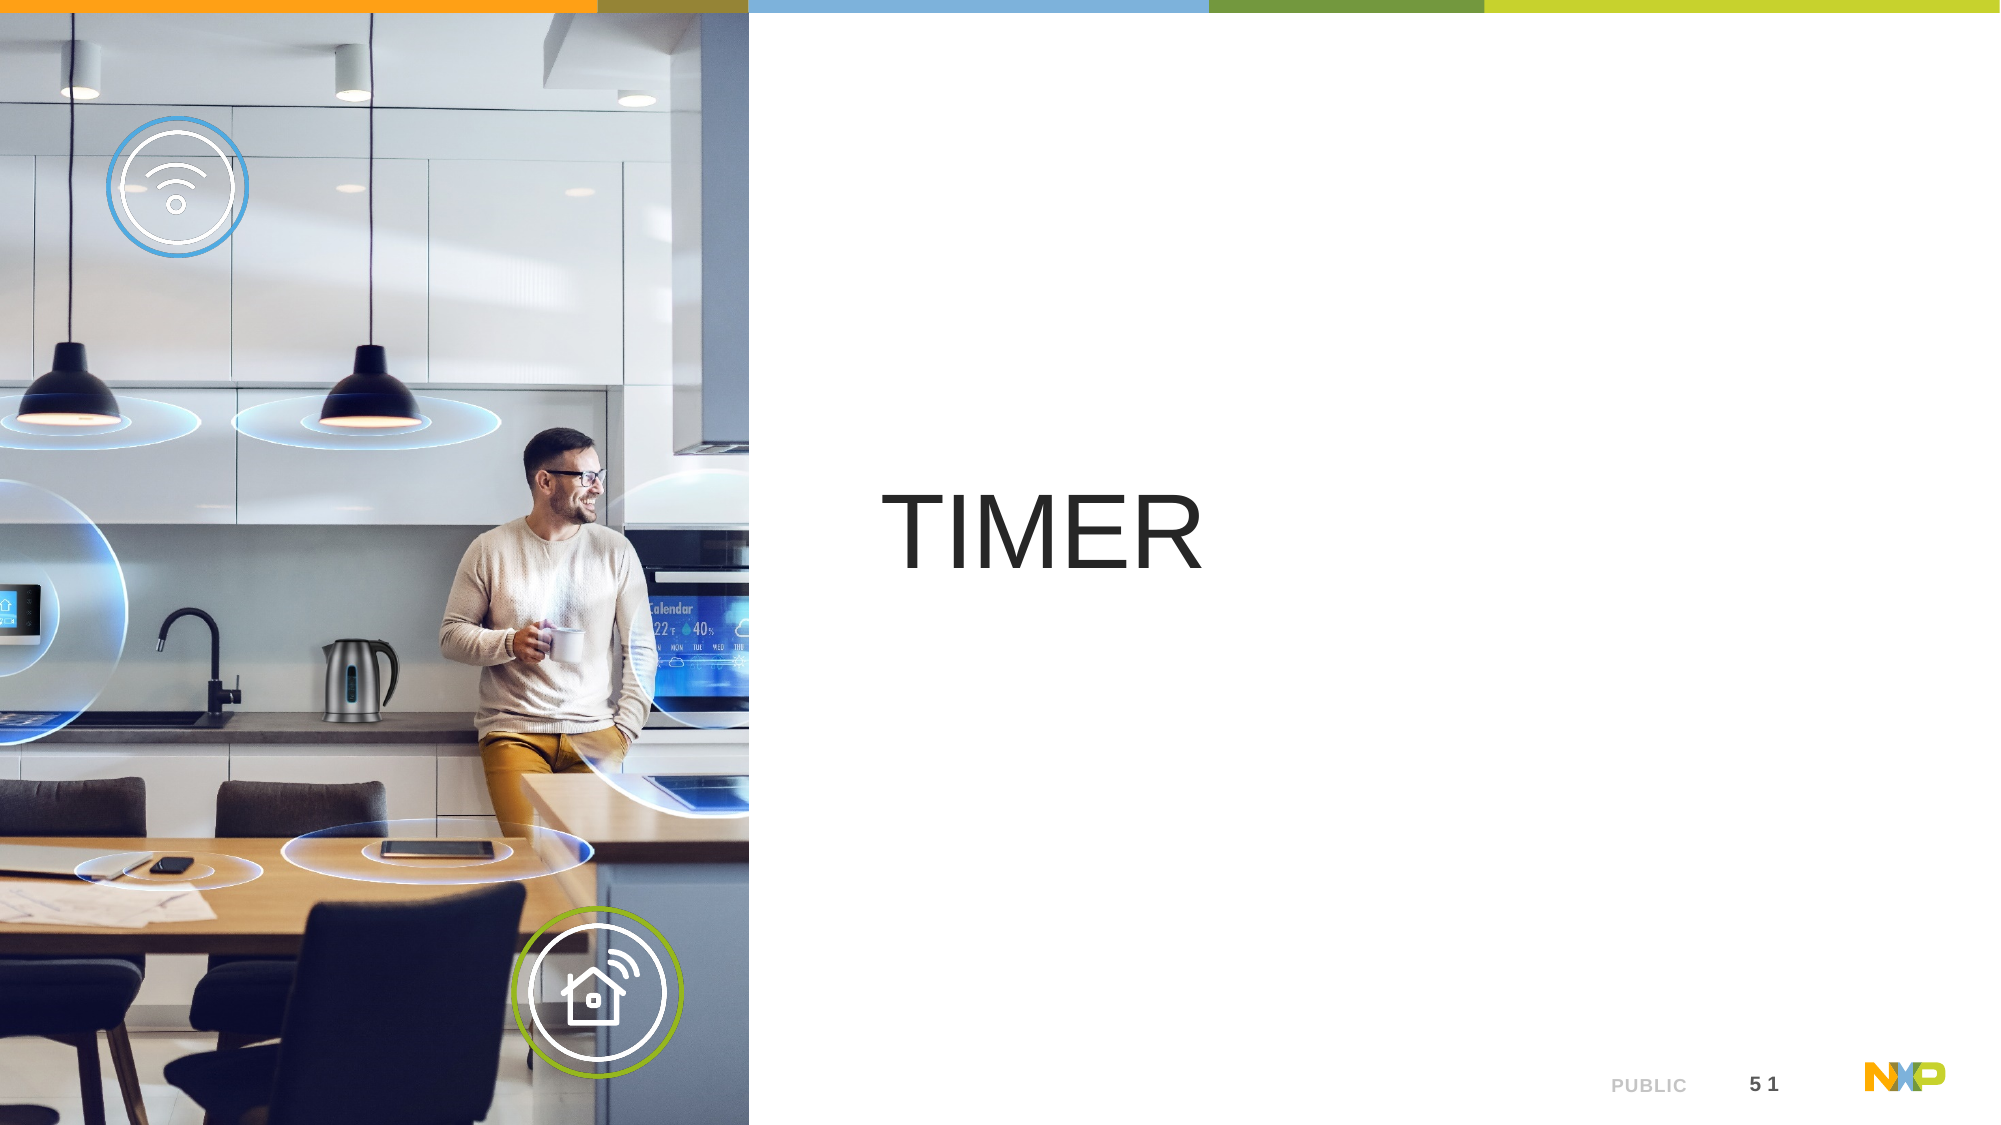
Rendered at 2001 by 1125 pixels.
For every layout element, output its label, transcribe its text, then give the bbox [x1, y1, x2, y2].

picture [0, 12, 749, 1125]
title TIMER [863, 207, 1905, 845]
